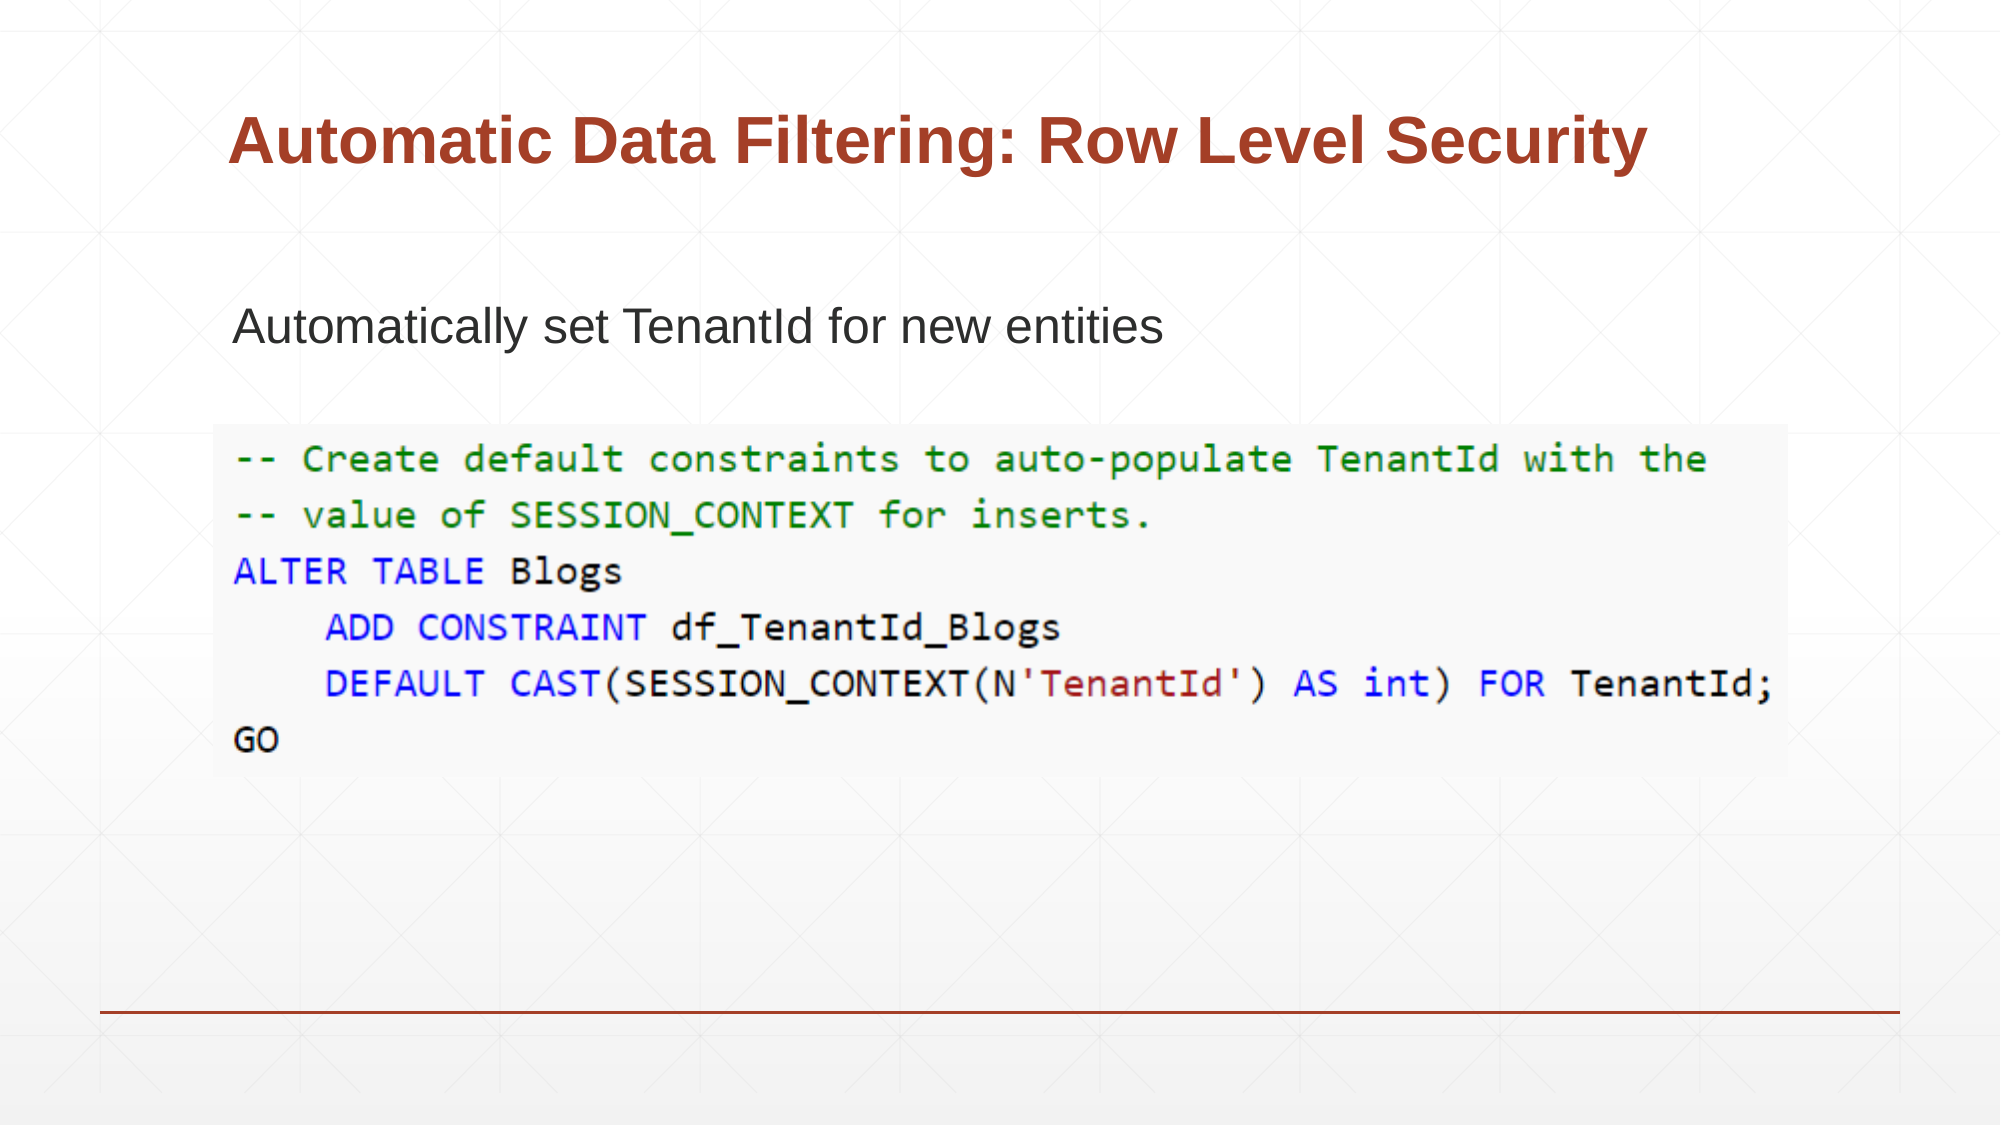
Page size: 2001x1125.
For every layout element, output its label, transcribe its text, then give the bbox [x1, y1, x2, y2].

picture [213, 424, 1788, 777]
text_box Automatically set TenantId for new entities [217, 286, 1180, 361]
title Automatic Data Filtering: Row Level Security [212, 82, 1788, 186]
